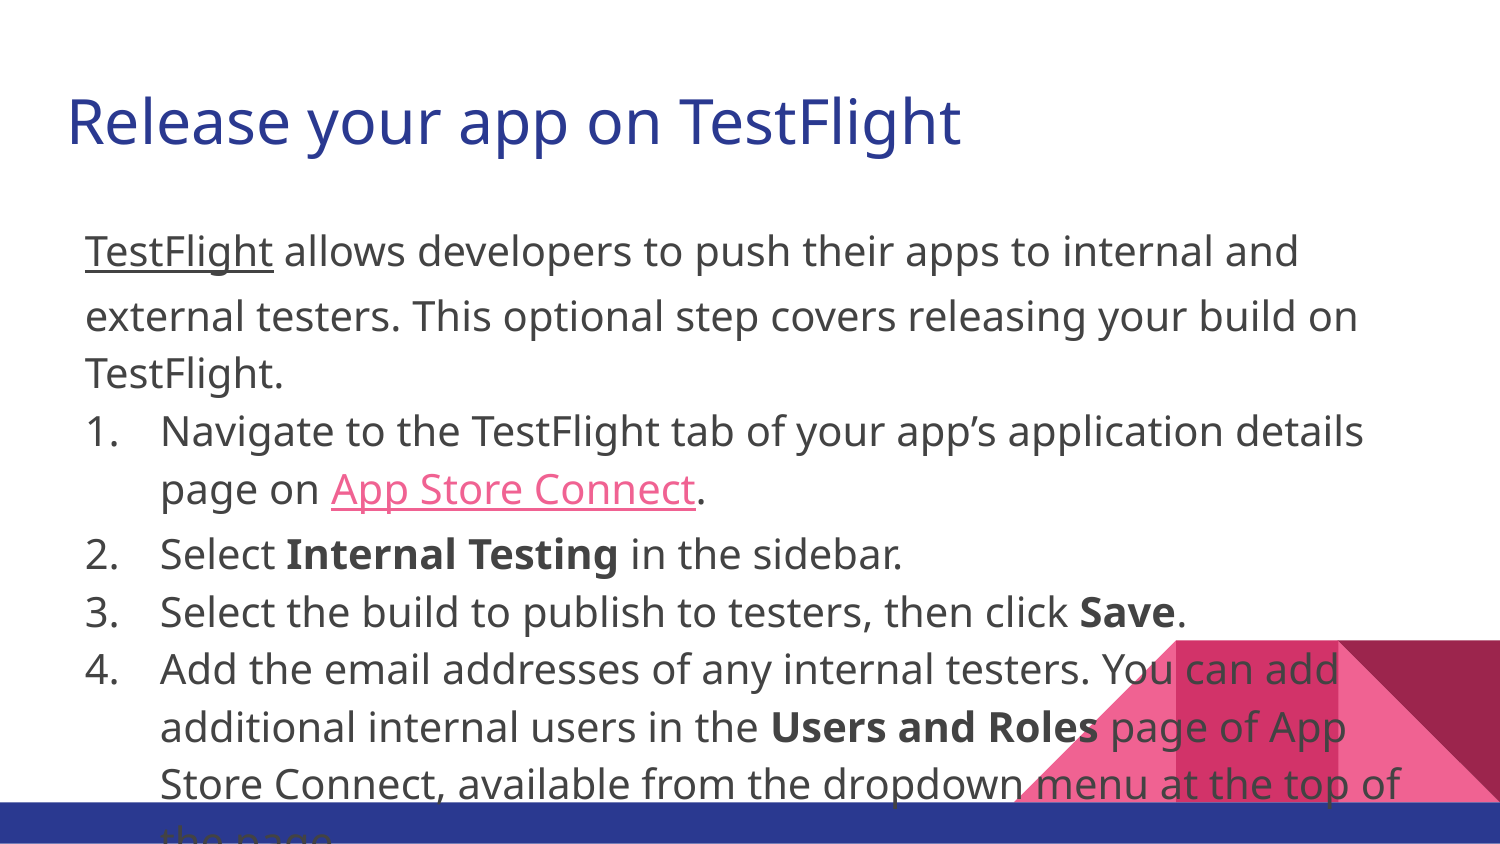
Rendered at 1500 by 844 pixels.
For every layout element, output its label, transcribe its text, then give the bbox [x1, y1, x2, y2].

list TestFlight allows developers to push their apps to internal and external testers. This optional step covers releasing your build on TestFlight. Navigate to the TestFlight tab of your app’s application details page on App Store Connect. Select Internal Testing in the sidebar. Select the build to publish to testers, then click Save. Add the email addresses of any internal testers. You can add additional internal users in the Users and Roles page of App Store Connect, available from the dropdown menu at the top of the page. [51, 201, 1449, 750]
title Release your app on TestFlight [51, 67, 1449, 167]
